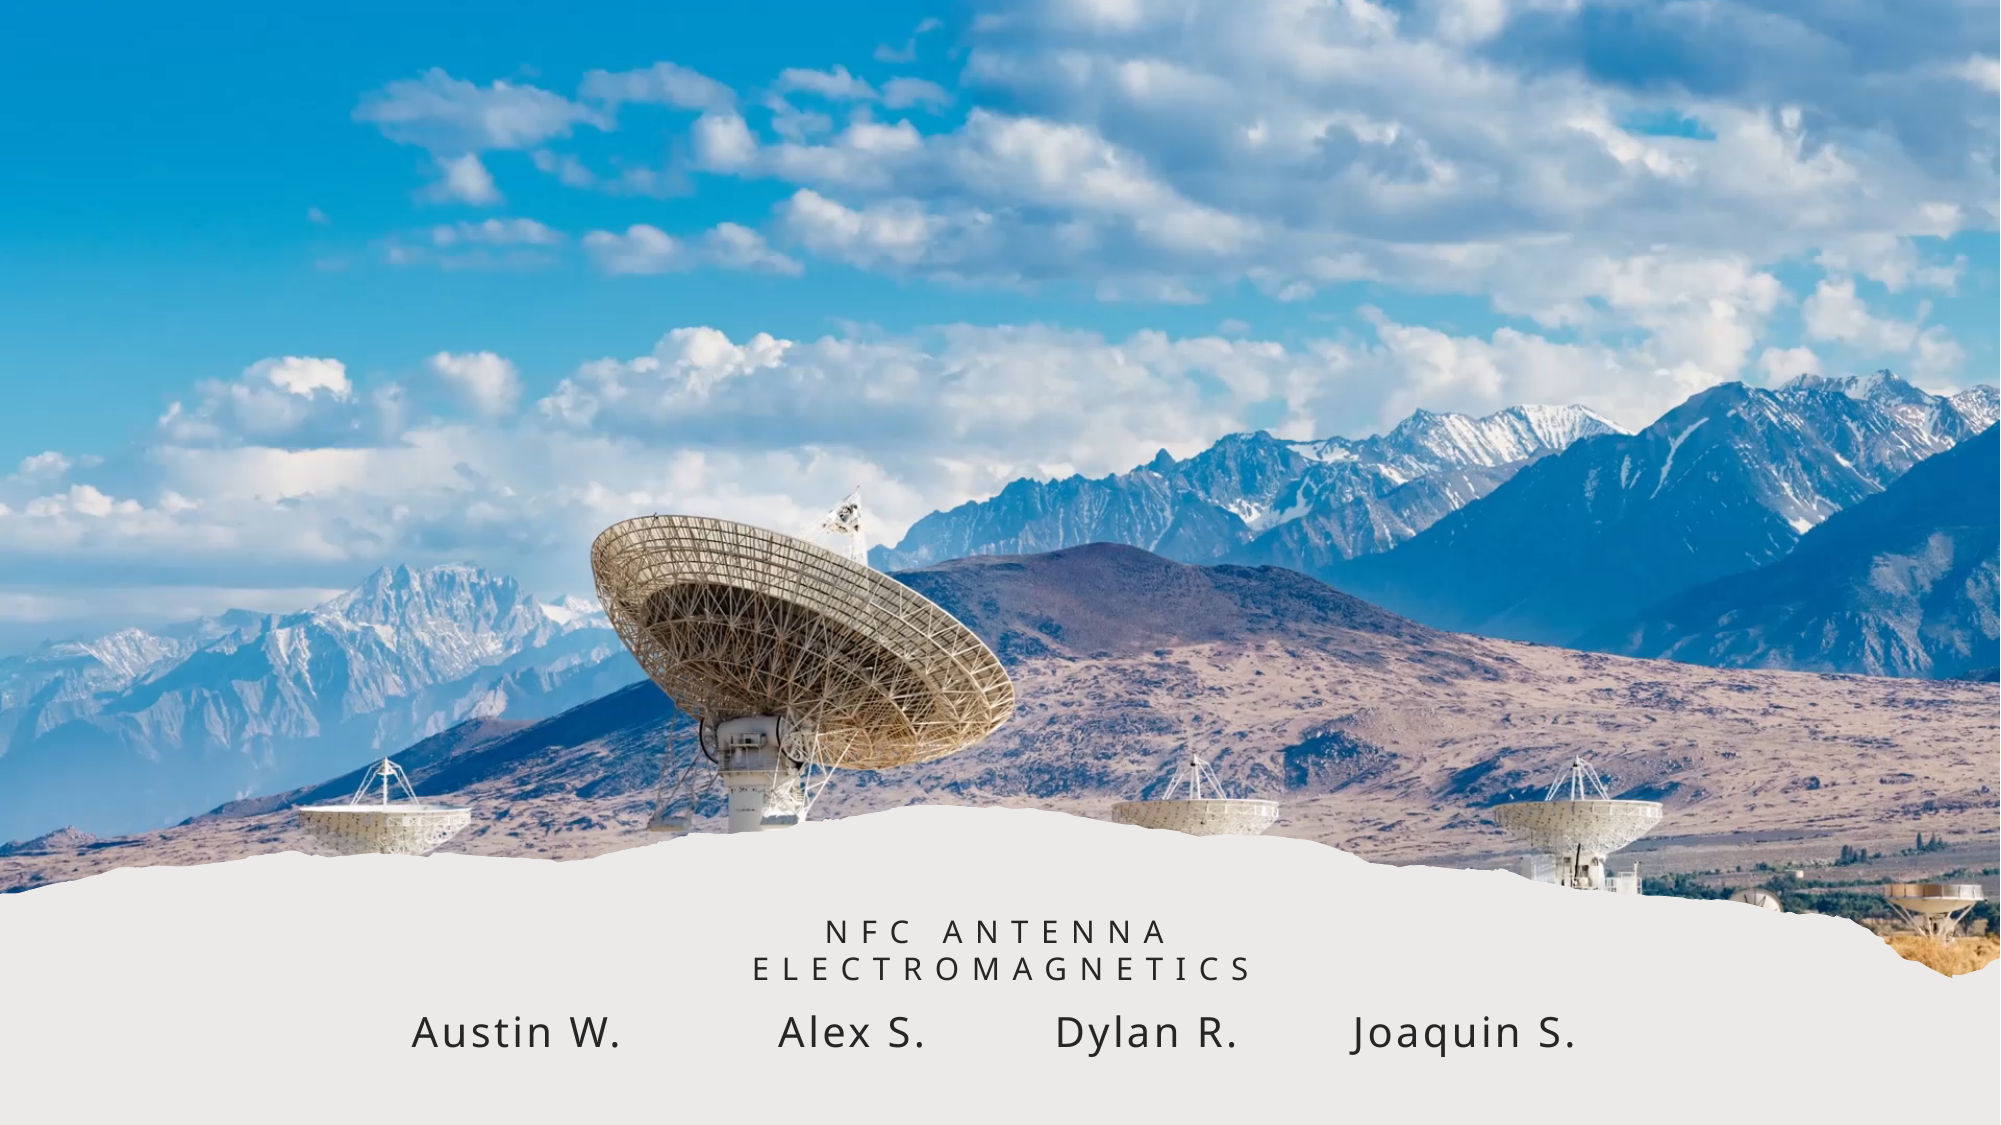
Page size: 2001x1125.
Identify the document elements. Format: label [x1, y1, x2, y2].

text_box [0, 0, 2000, 1125]
